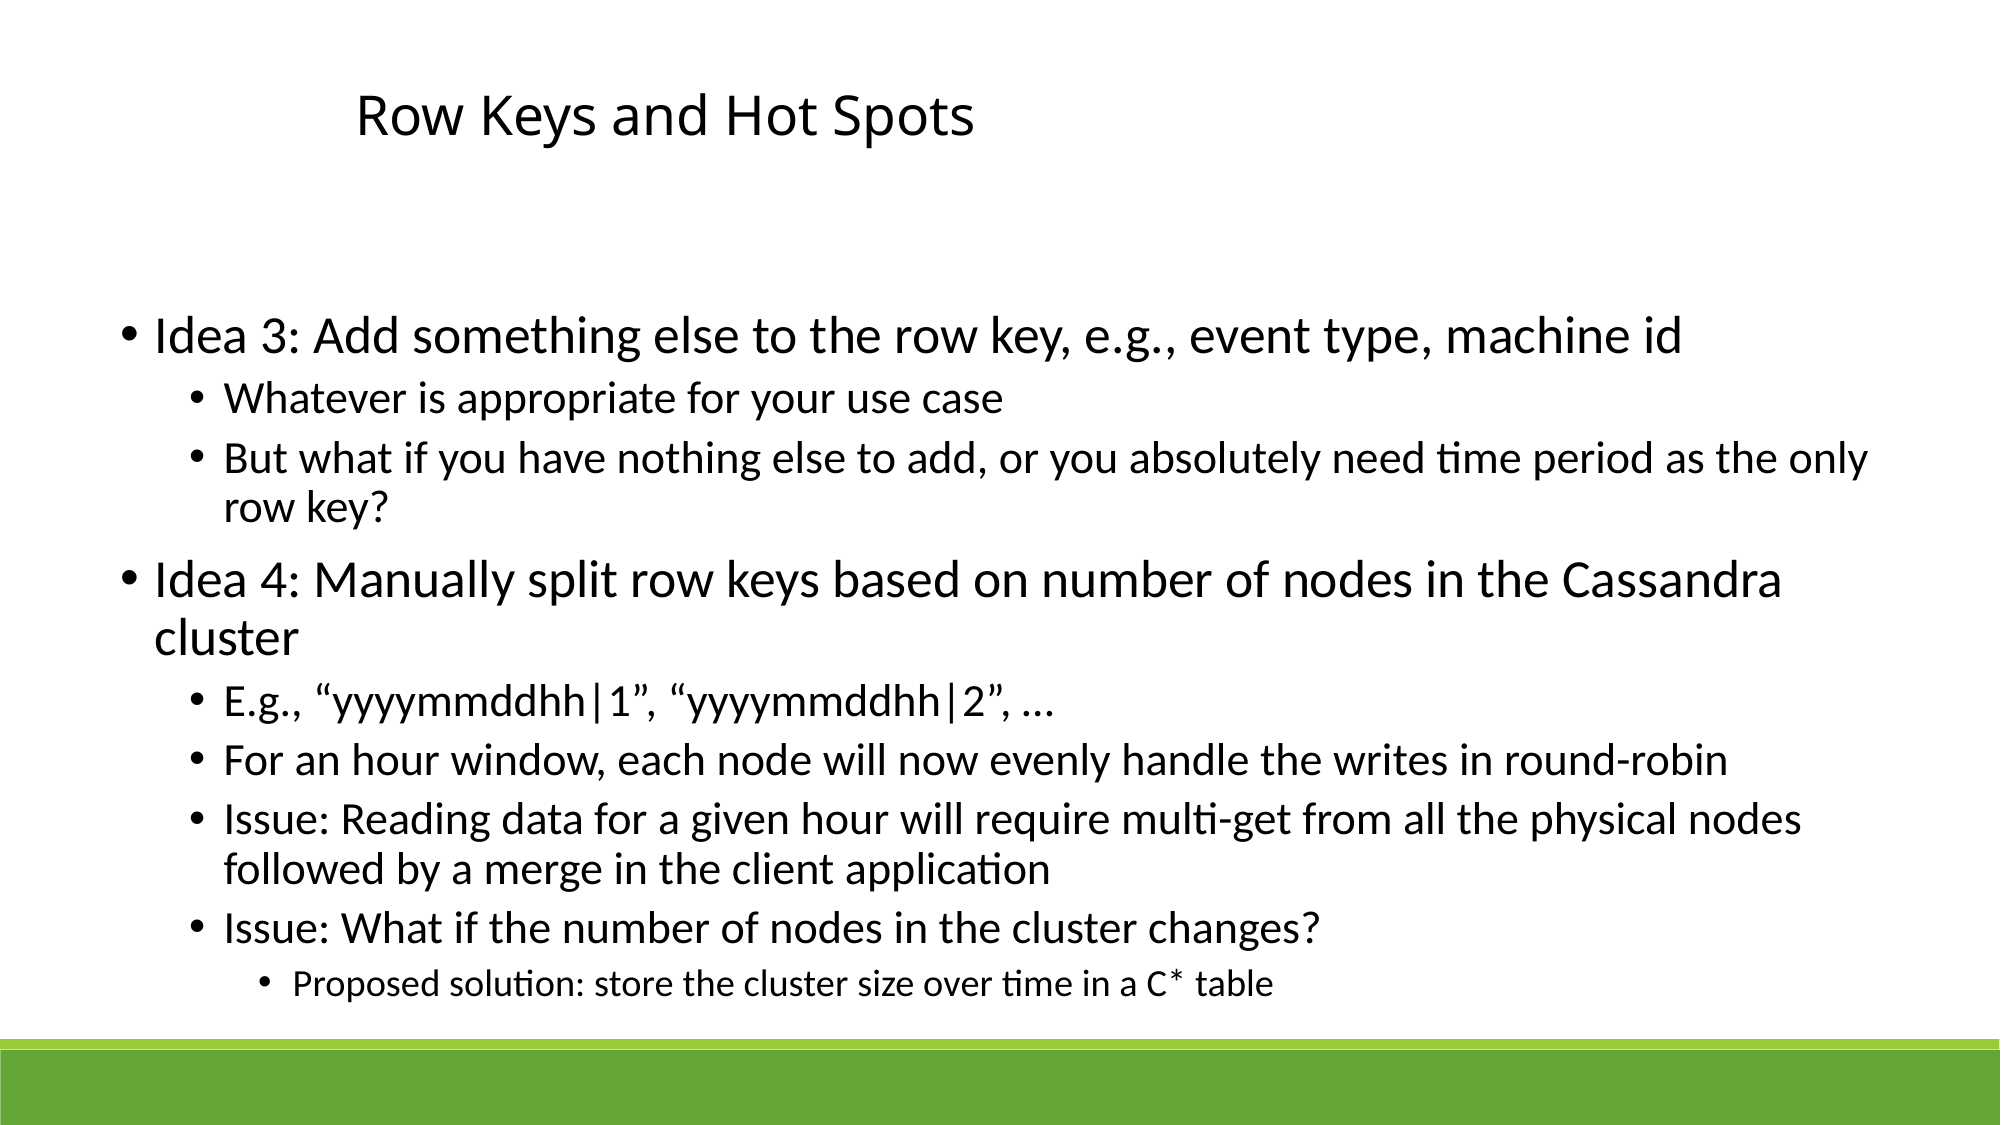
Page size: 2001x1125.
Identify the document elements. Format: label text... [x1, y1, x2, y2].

list Idea 3: Add something else to the row key, e.g., event type, machine id Whatever is appropriate for your use case But what if you have nothing else to add, or you absolutely need time period as the only row key? Idea 4: Manually split row keys based on number of nodes in the Cassandra cluster E.g., “yyyymmddhh|1”, “yyyymmddhh|2”, … For an hour window, each node will now evenly handle the writes in round-robin Issue: Reading data for a given hour will require multi-get from all the physical nodes followed by a merge in the client application Issue: What if the number of nodes in the cluster changes? Proposed solution: store the cluster size over time in a C* table [105, 299, 1917, 1014]
title Row Keys and Hot Spots [340, 80, 1719, 155]
